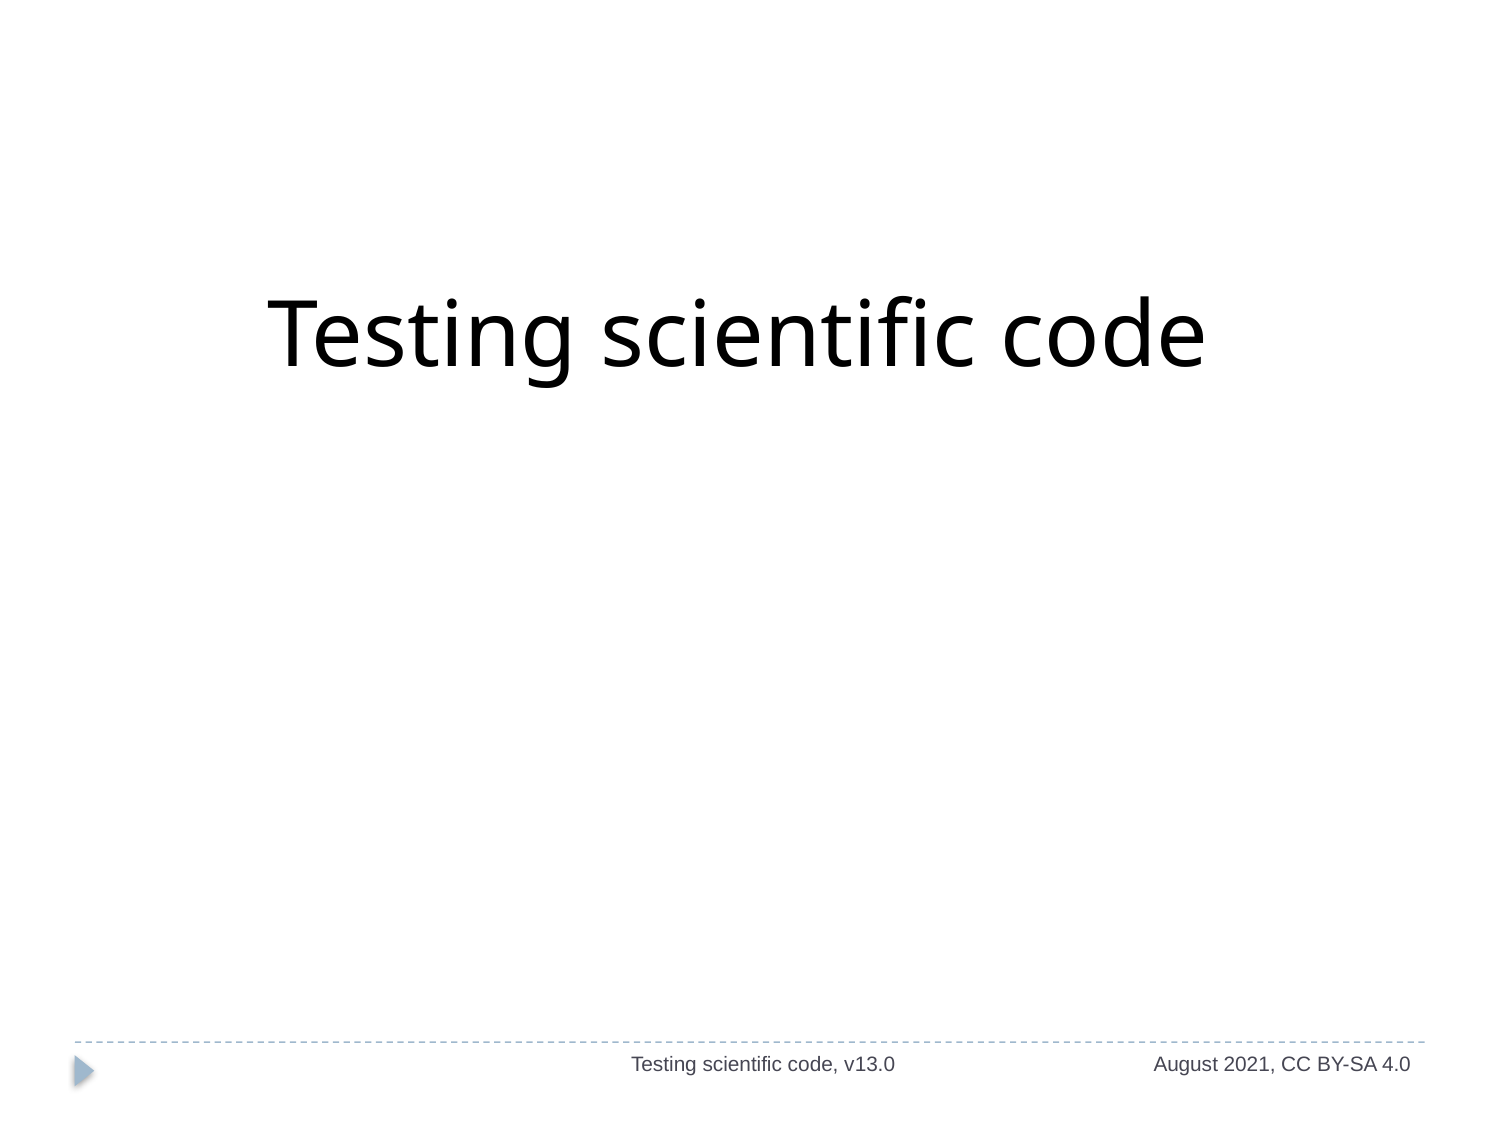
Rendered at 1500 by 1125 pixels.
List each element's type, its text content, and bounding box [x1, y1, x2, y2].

text_box Testing scientific code [64, 267, 1412, 392]
footer Testing scientific code, v13.0 [475, 1042, 1051, 1103]
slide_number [1051, 1042, 1426, 1103]
